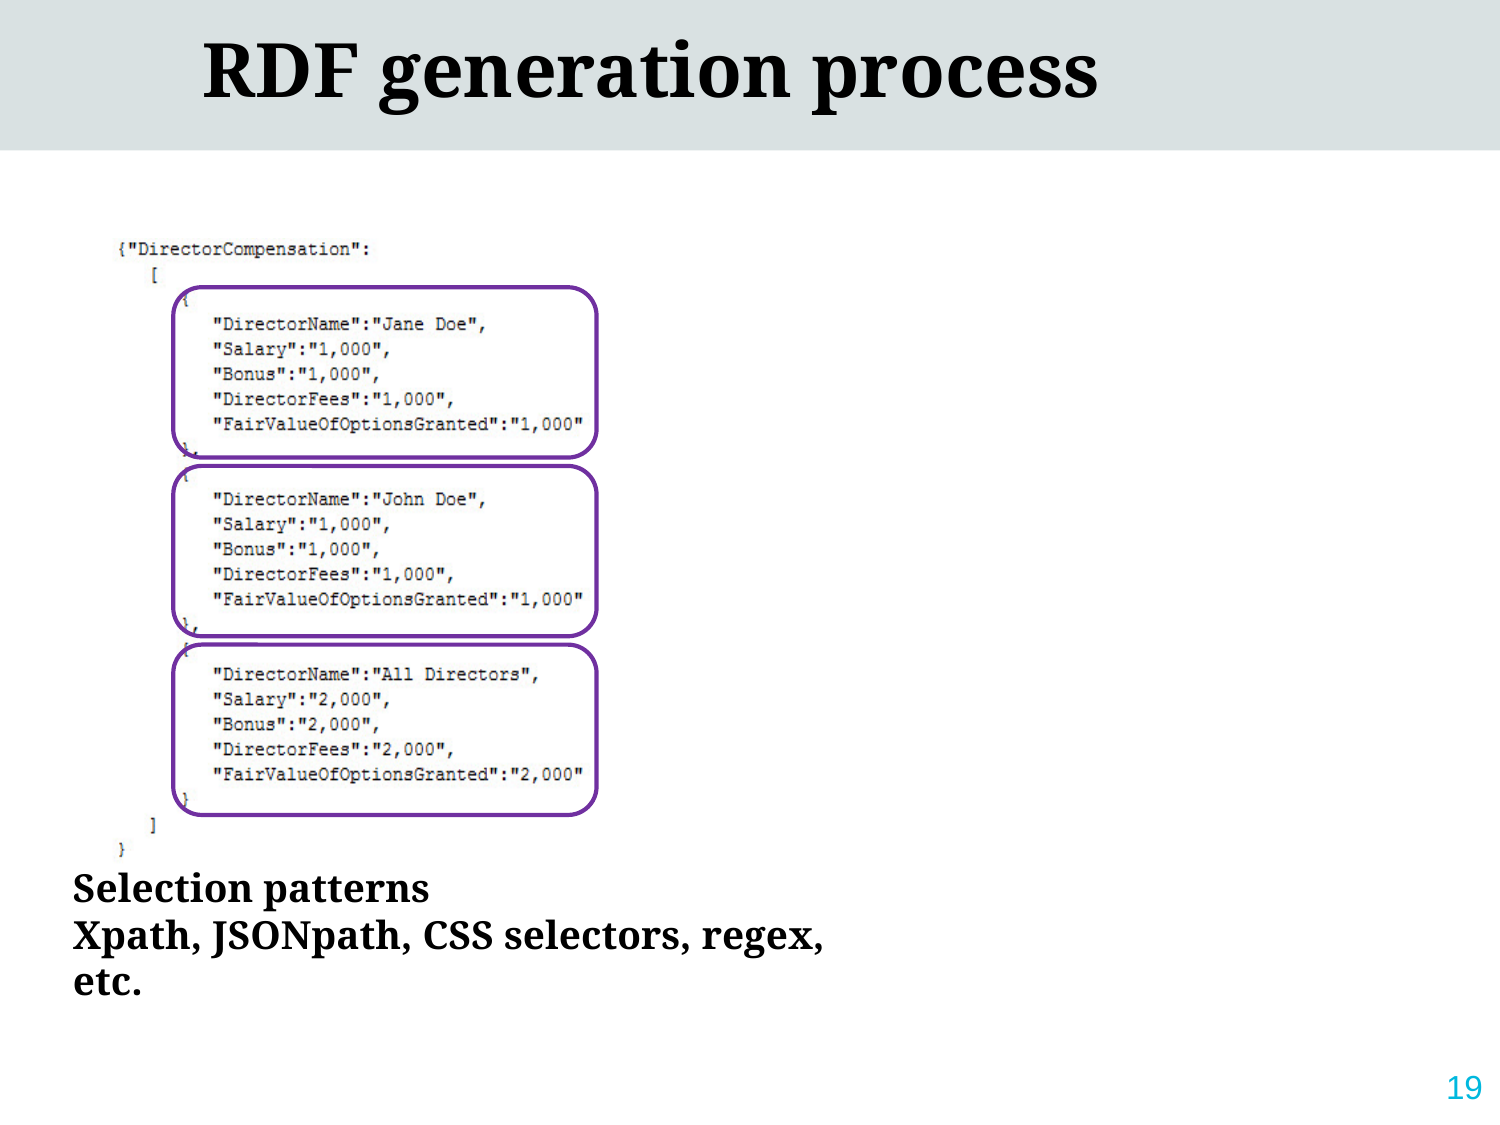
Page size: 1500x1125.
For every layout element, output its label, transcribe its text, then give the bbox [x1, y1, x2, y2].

slide_number 19 [1376, 1053, 1484, 1120]
title RDF generation process [76, 22, 1228, 185]
picture [49, 237, 634, 866]
text_box Selection patterns Xpath, JSONpath, CSS selectors, regex, etc. [72, 863, 851, 1005]
